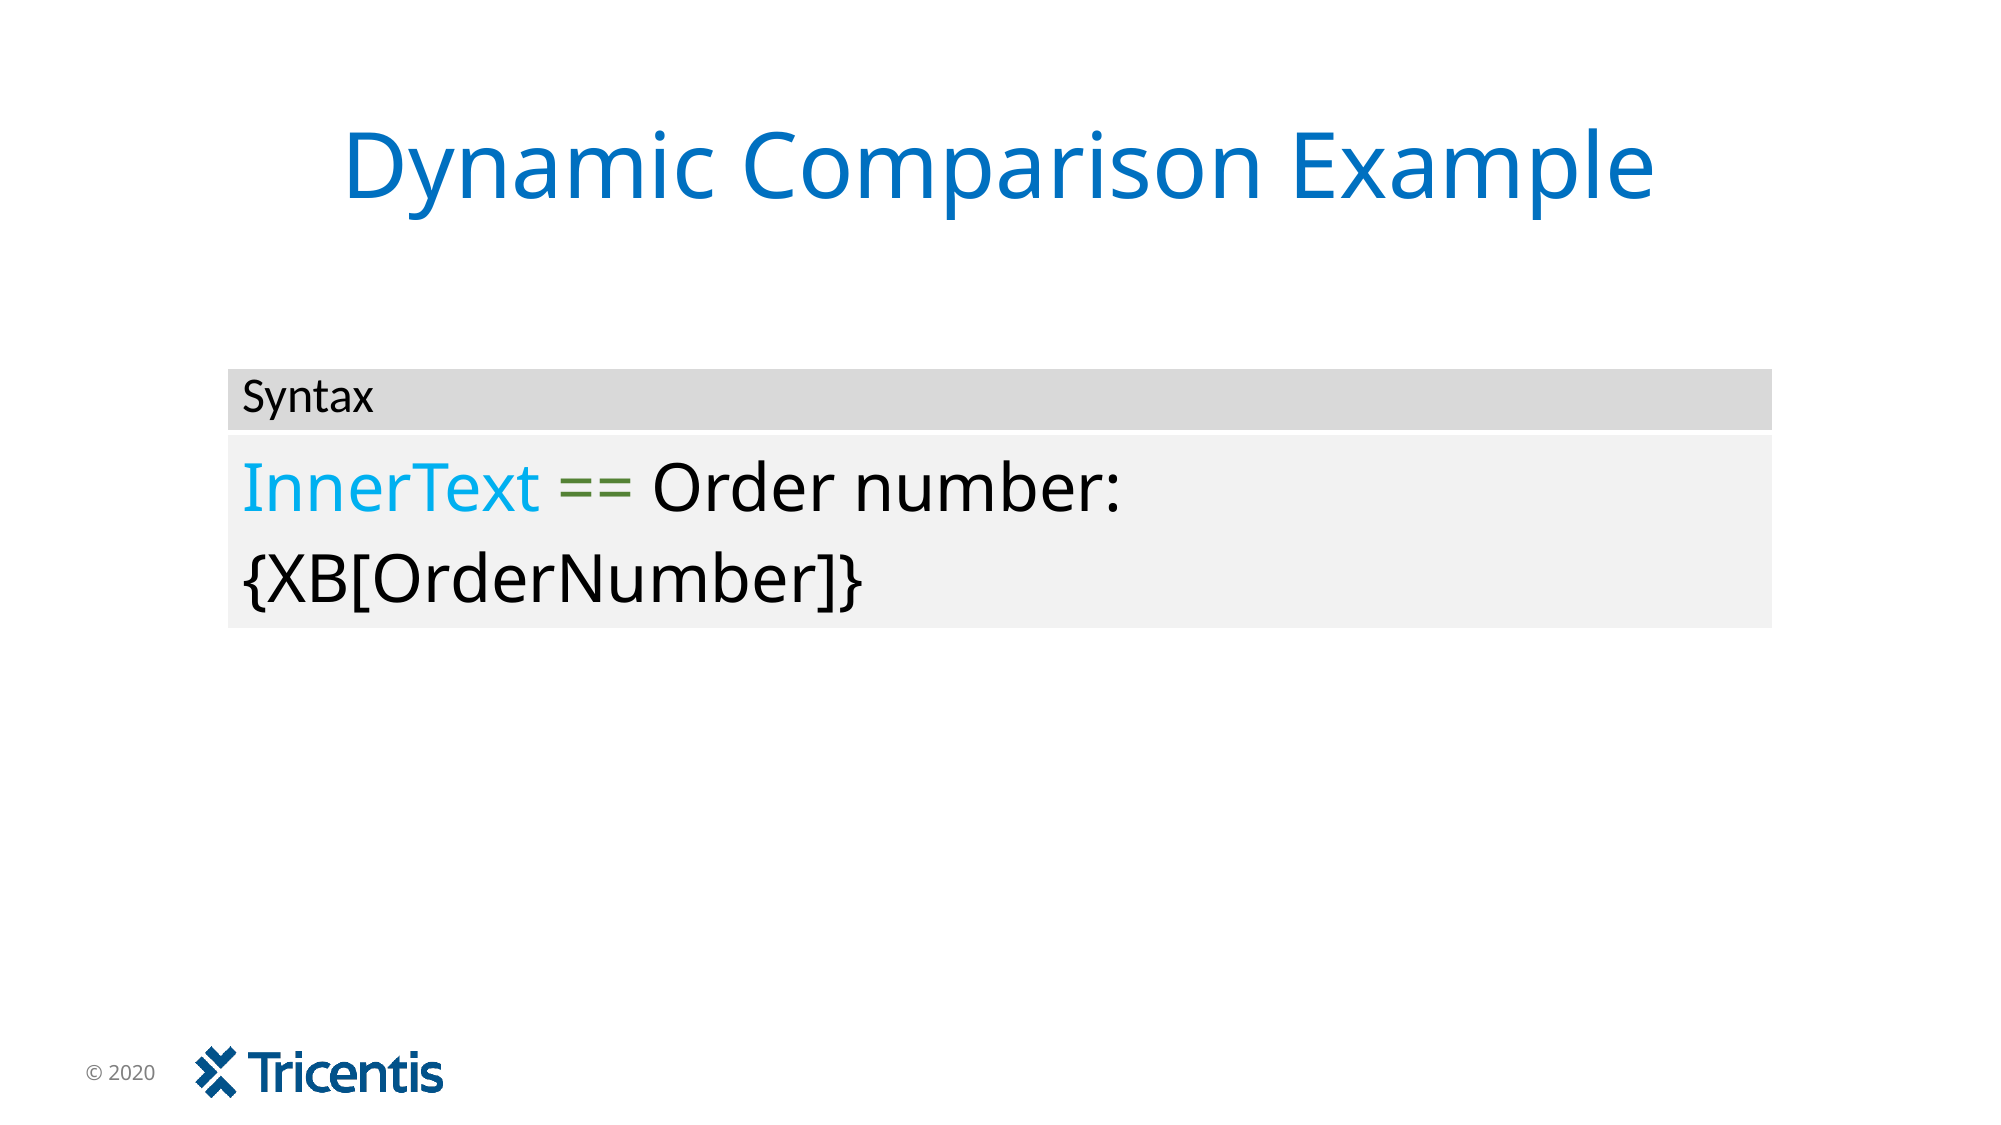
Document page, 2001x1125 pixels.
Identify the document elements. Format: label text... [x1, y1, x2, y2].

table_header Syntax [228, 369, 1772, 430]
title Dynamic Comparison Example [137, 59, 1863, 278]
picture [195, 1046, 443, 1098]
table_cell InnerText == Order number: {XB[OrderNumber]} [228, 435, 1772, 628]
